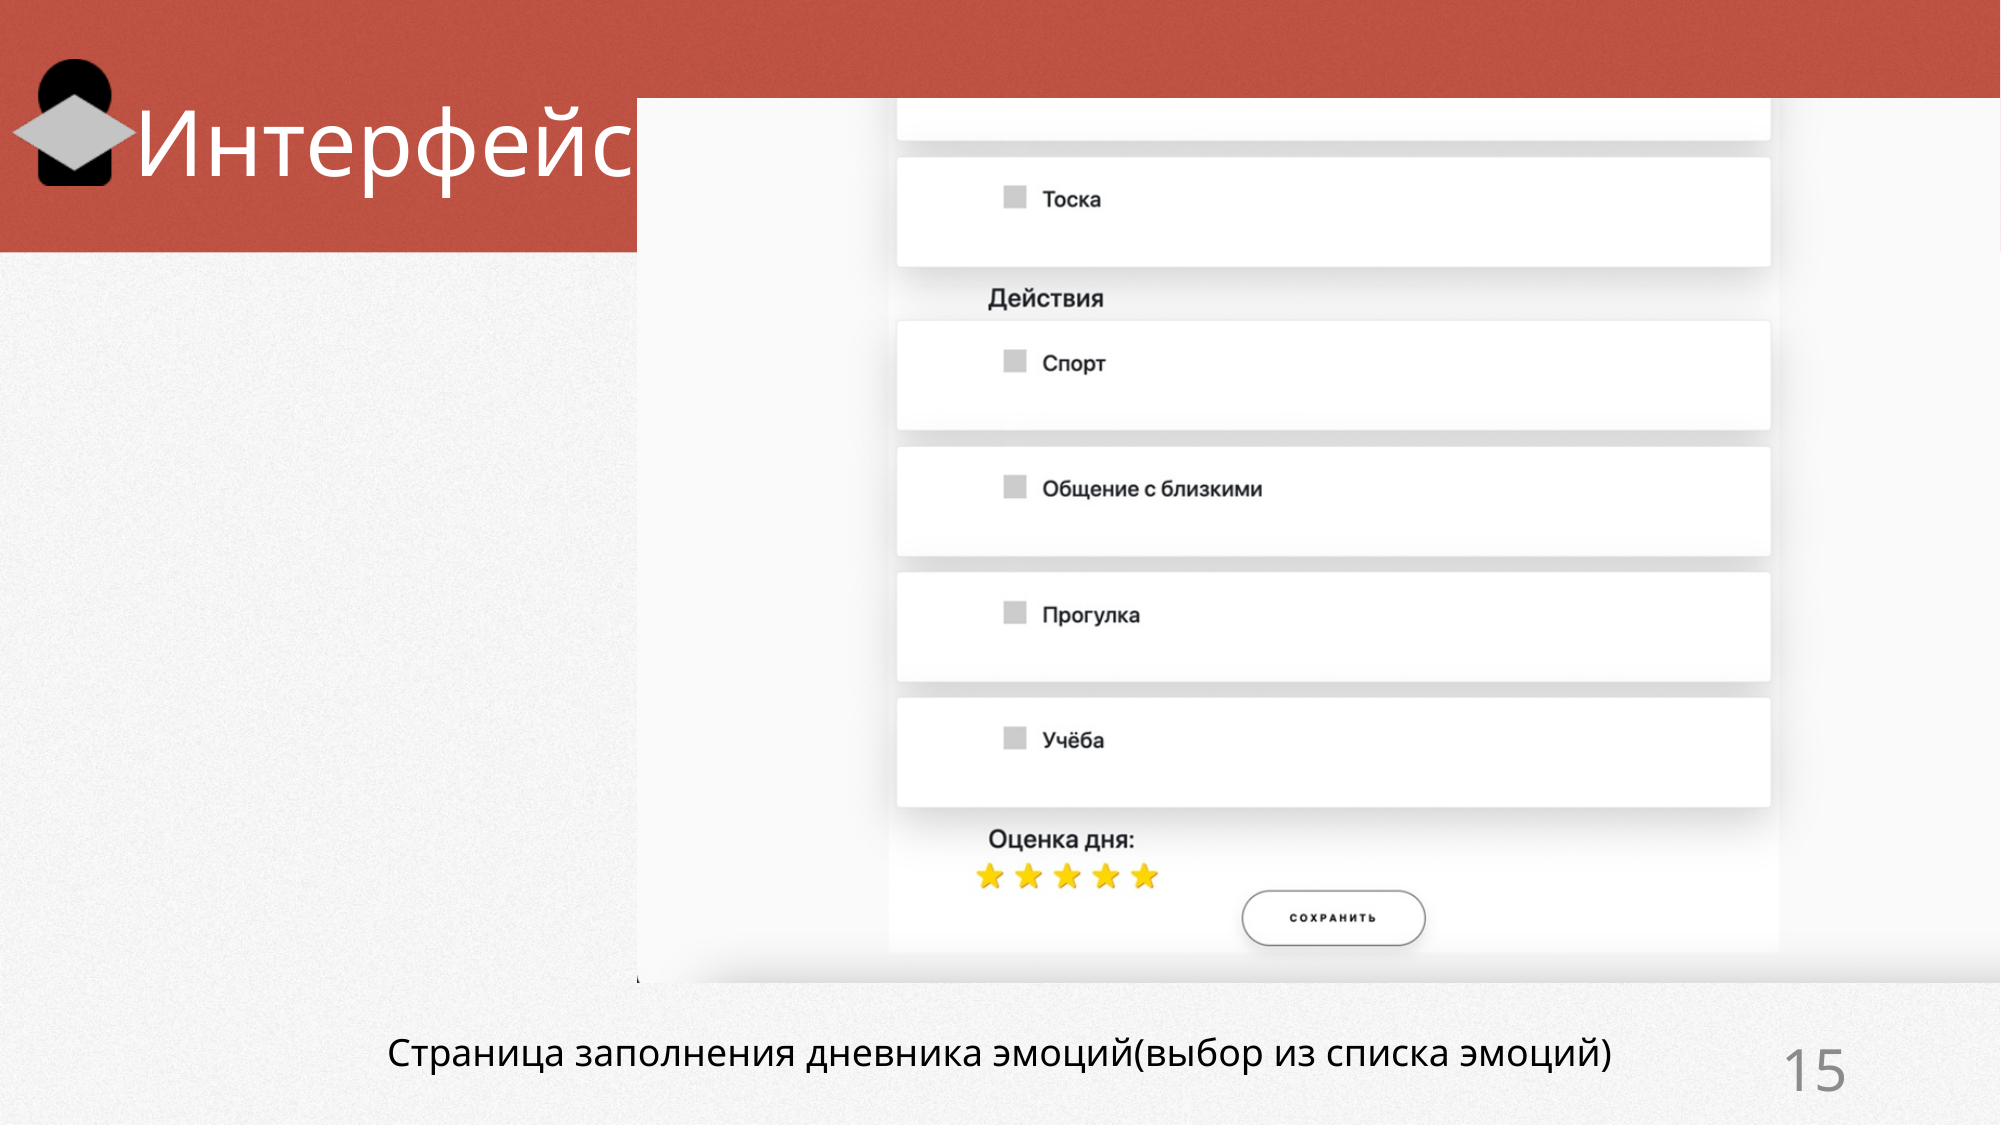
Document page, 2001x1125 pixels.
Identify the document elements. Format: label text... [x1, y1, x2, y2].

title Интерфейс [118, 38, 1844, 256]
slide_number 15 [1412, 1042, 1863, 1103]
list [637, 98, 2000, 983]
text_box Страница заполнения дневника эмоций(выбор из списка эмоций) [372, 1021, 1628, 1082]
picture [0, 0, 2001, 1125]
